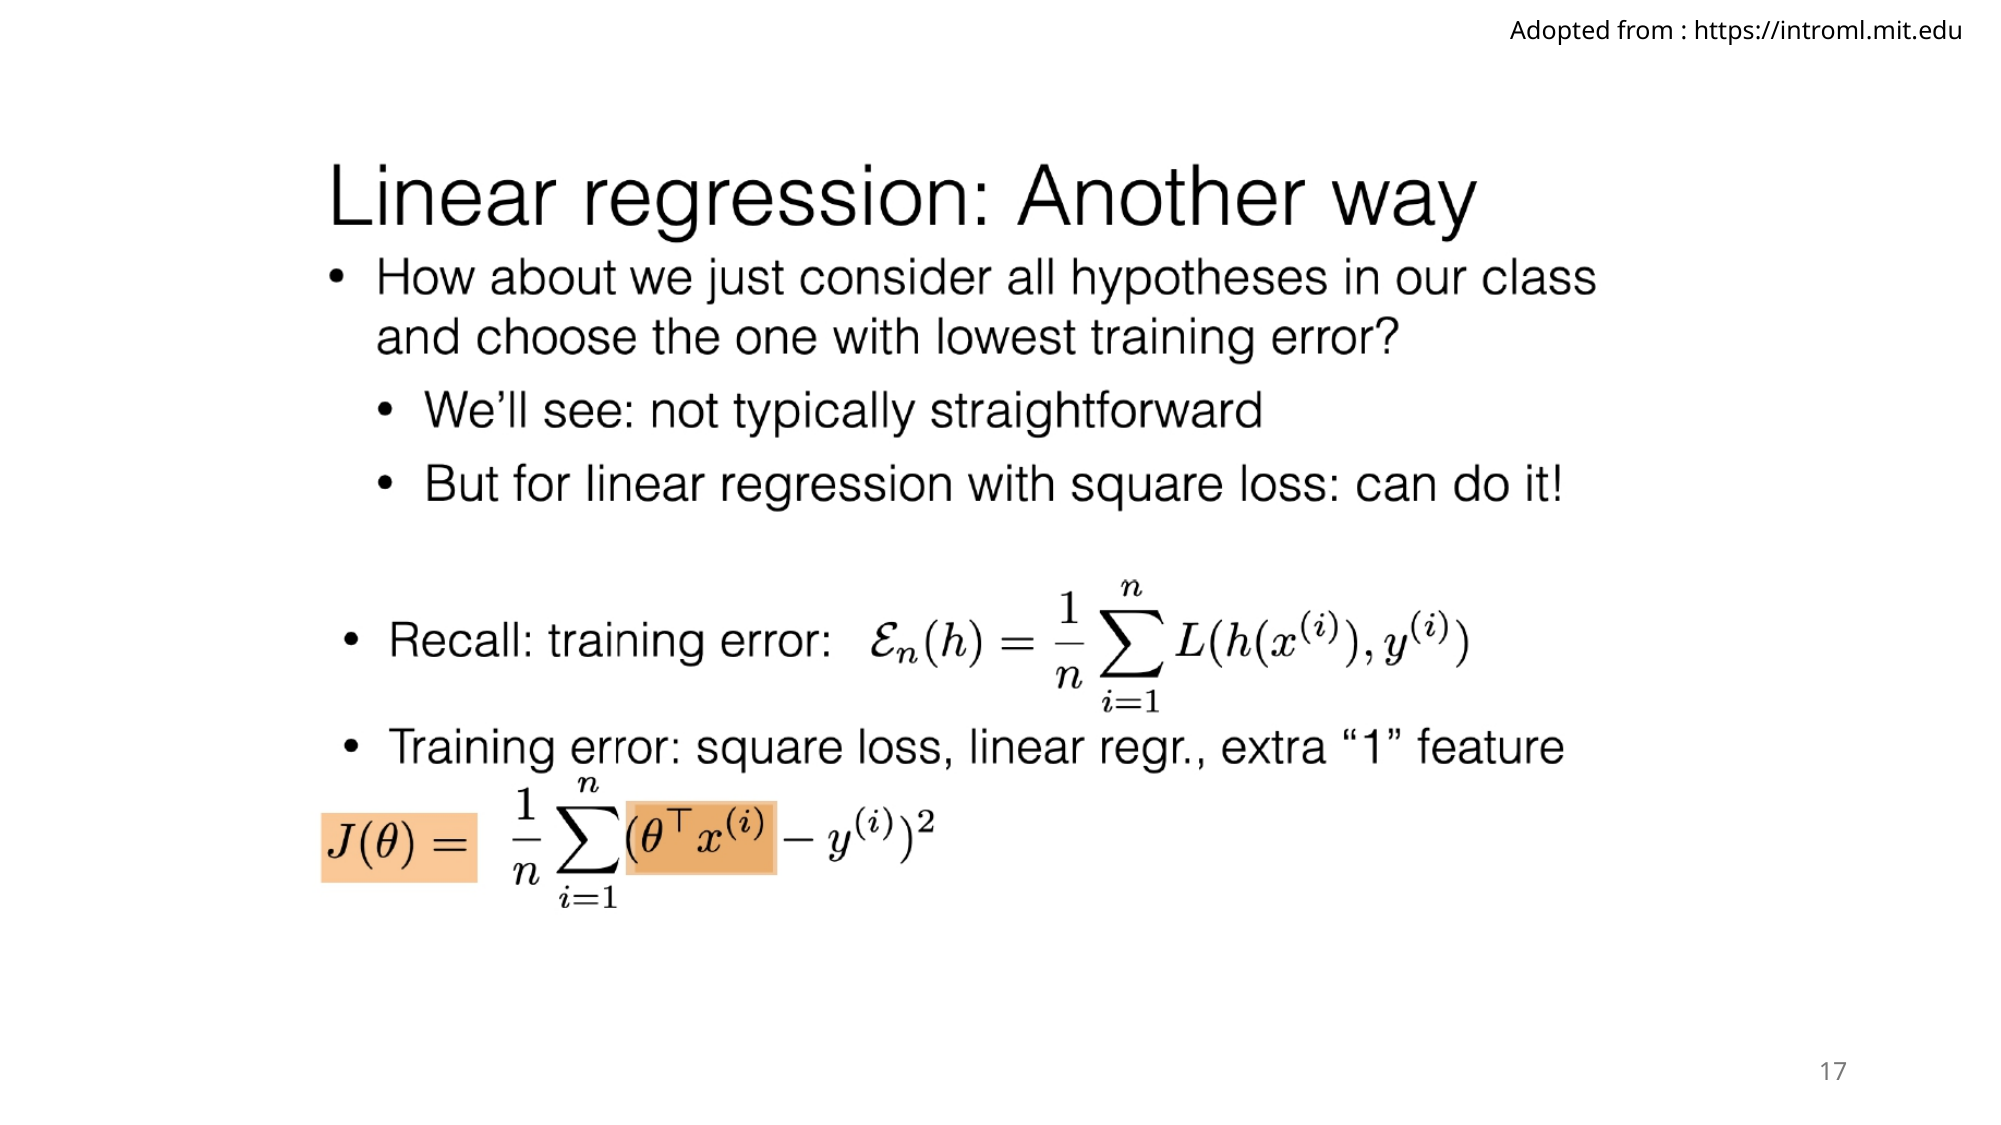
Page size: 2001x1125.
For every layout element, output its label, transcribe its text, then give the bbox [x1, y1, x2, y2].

slide_number 17 [1412, 1042, 1863, 1103]
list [118, 59, 1863, 1041]
